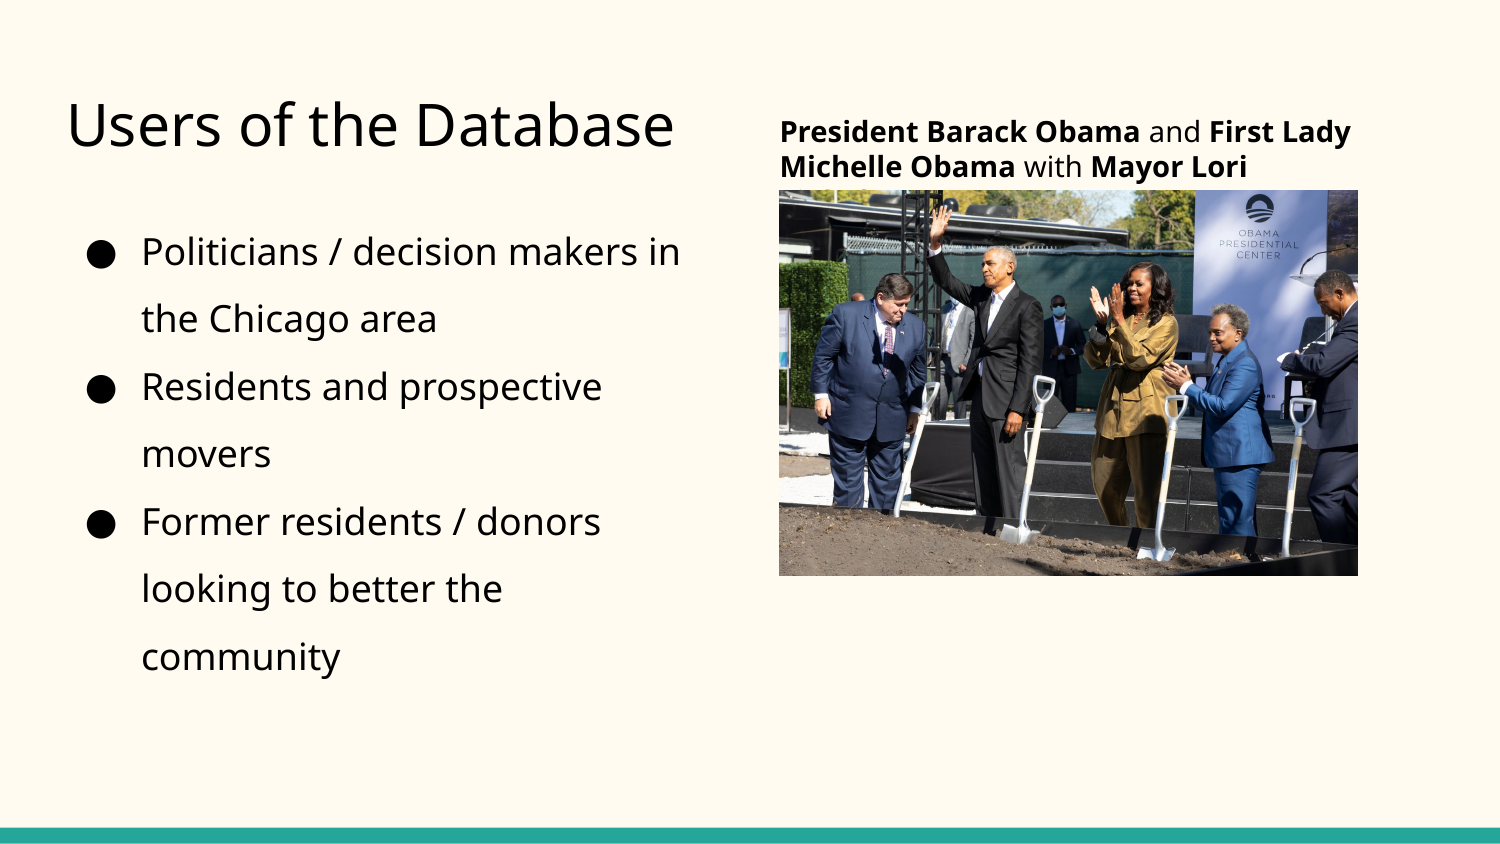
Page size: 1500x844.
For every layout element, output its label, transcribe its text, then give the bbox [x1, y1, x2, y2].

text_box President Barack Obama and First Lady Michelle Obama with Mayor Lori Lightfoot [764, 97, 1403, 268]
list Politicians / decision makers in the Chicago area Residents and prospective movers Former residents / donors looking to better the community [51, 190, 712, 748]
picture [779, 190, 1358, 576]
title Users of the Database [51, 72, 1449, 174]
